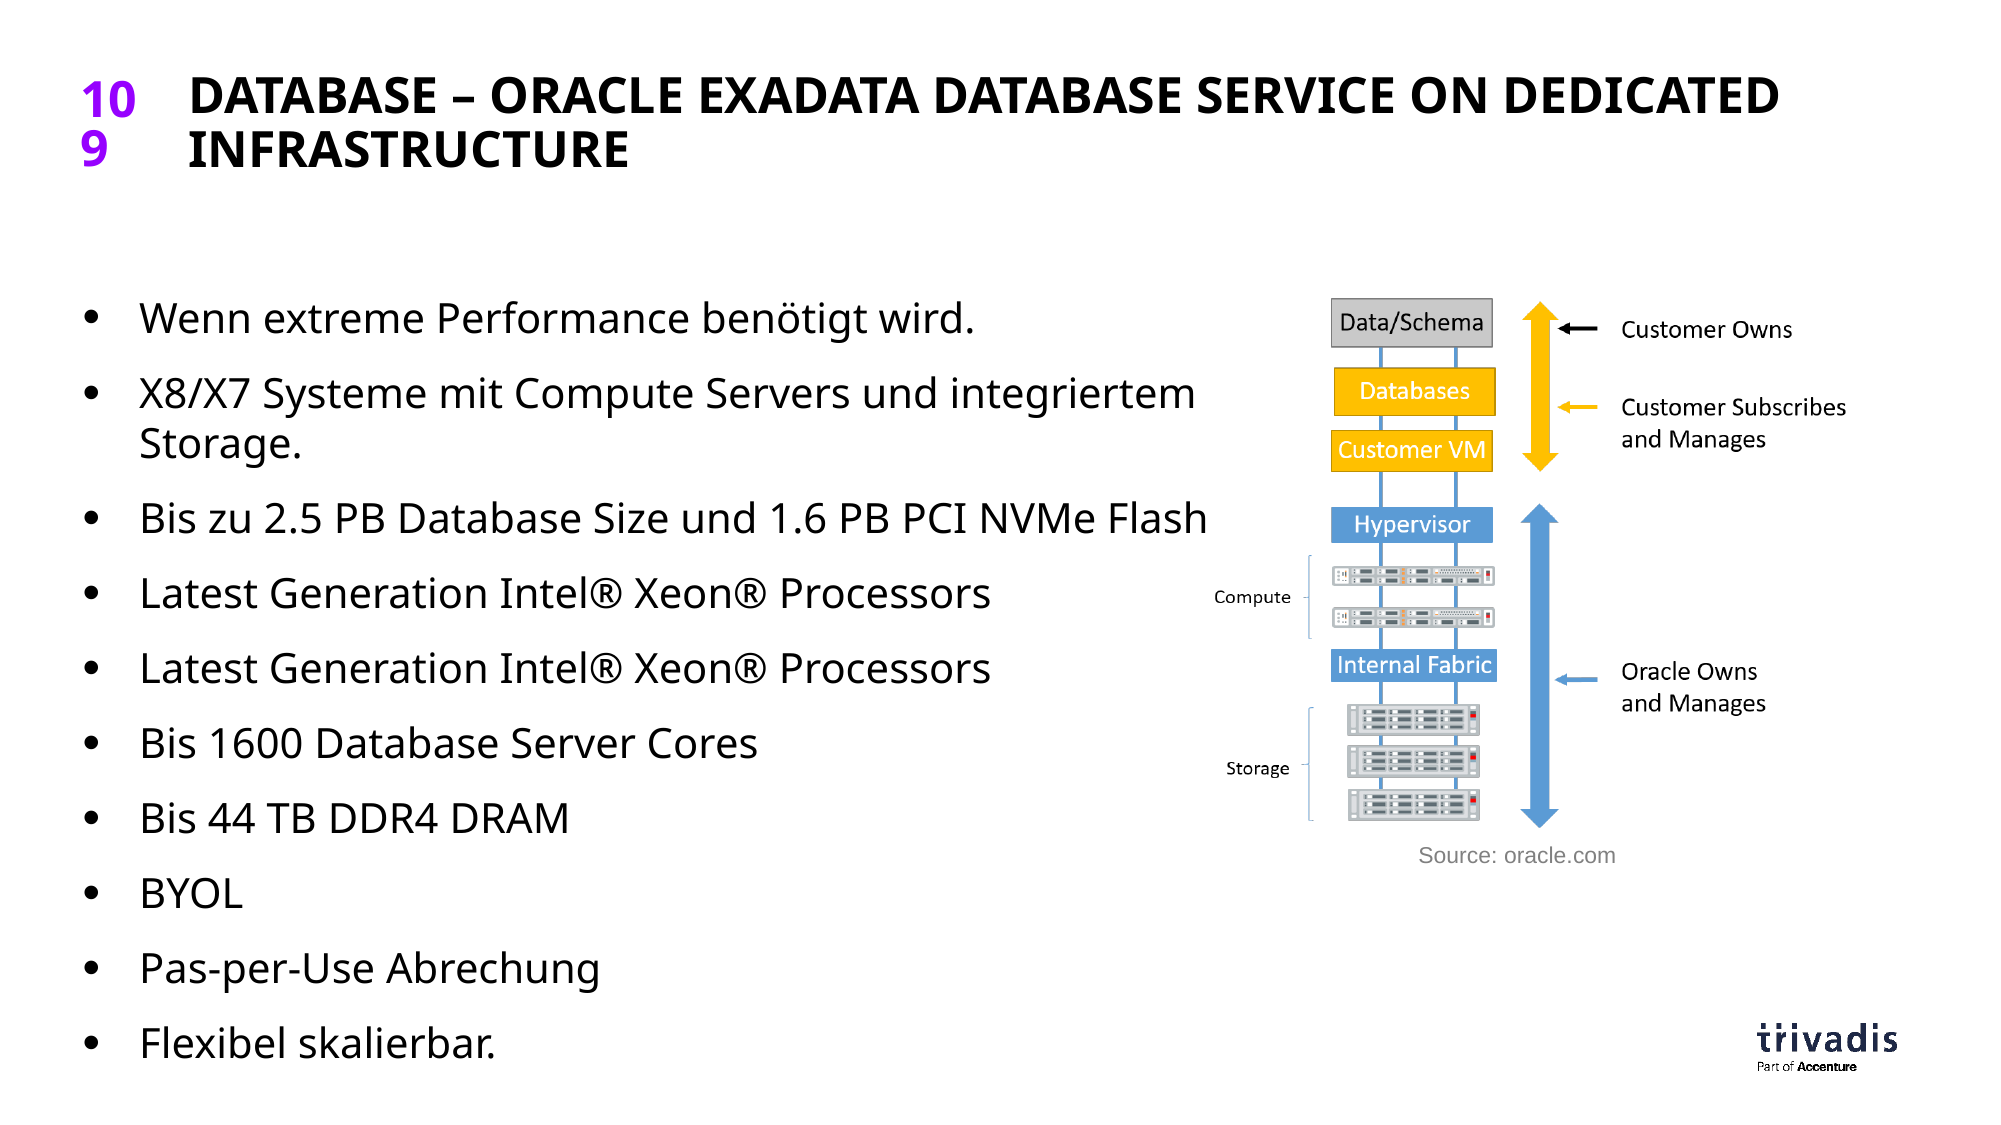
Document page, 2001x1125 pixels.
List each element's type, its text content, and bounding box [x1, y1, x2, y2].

picture [1201, 297, 1863, 828]
title Database – Oracle Exadata Database Service on Dedicated Infrastructure [170, 63, 1933, 136]
list Wenn extreme Performance benötigt wird. X8/X7 Systeme mit Compute Servers und integriertem Storage. Bis zu 2.5 PB Database Size und 1.6 PB PCI NVMe Flash Latest Generation Intel® Xeon® Processors Latest Generation Intel® Xeon® Processors Bis 1600 Database Server Cores Bis 44 TB DDR4 DRAM BYOL Pas-per-Use Abrechung Flexibel skalierbar. [65, 284, 1933, 1062]
text_box Source: oracle.com [1418, 840, 1617, 869]
picture [1757, 1062, 1897, 1071]
